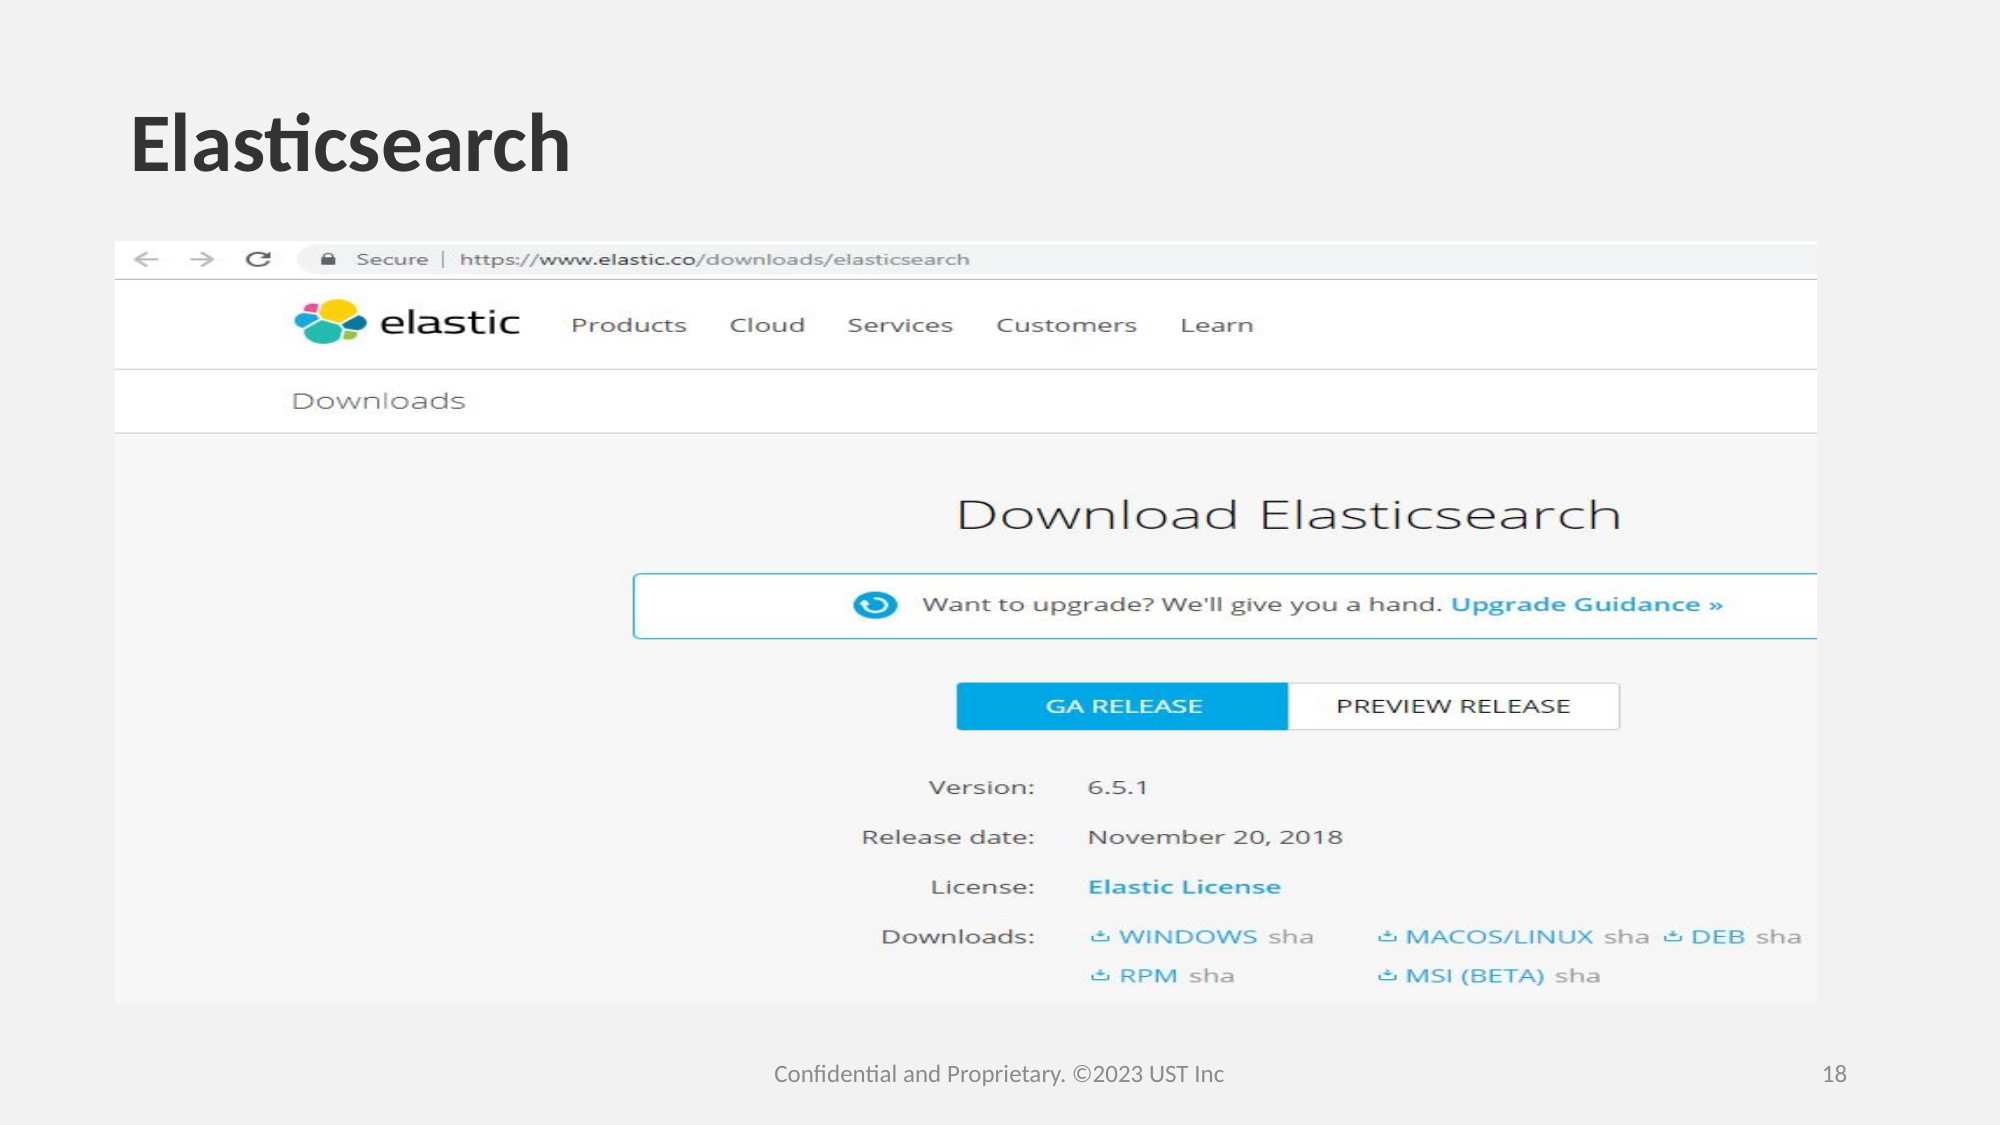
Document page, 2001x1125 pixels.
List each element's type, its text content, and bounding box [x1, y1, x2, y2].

picture [115, 241, 1817, 1003]
slide_number 18 [1412, 1042, 1863, 1103]
title Elasticsearch [115, 36, 1841, 254]
footer Confidential and Proprietary. ©2023 UST Inc [662, 1042, 1338, 1103]
